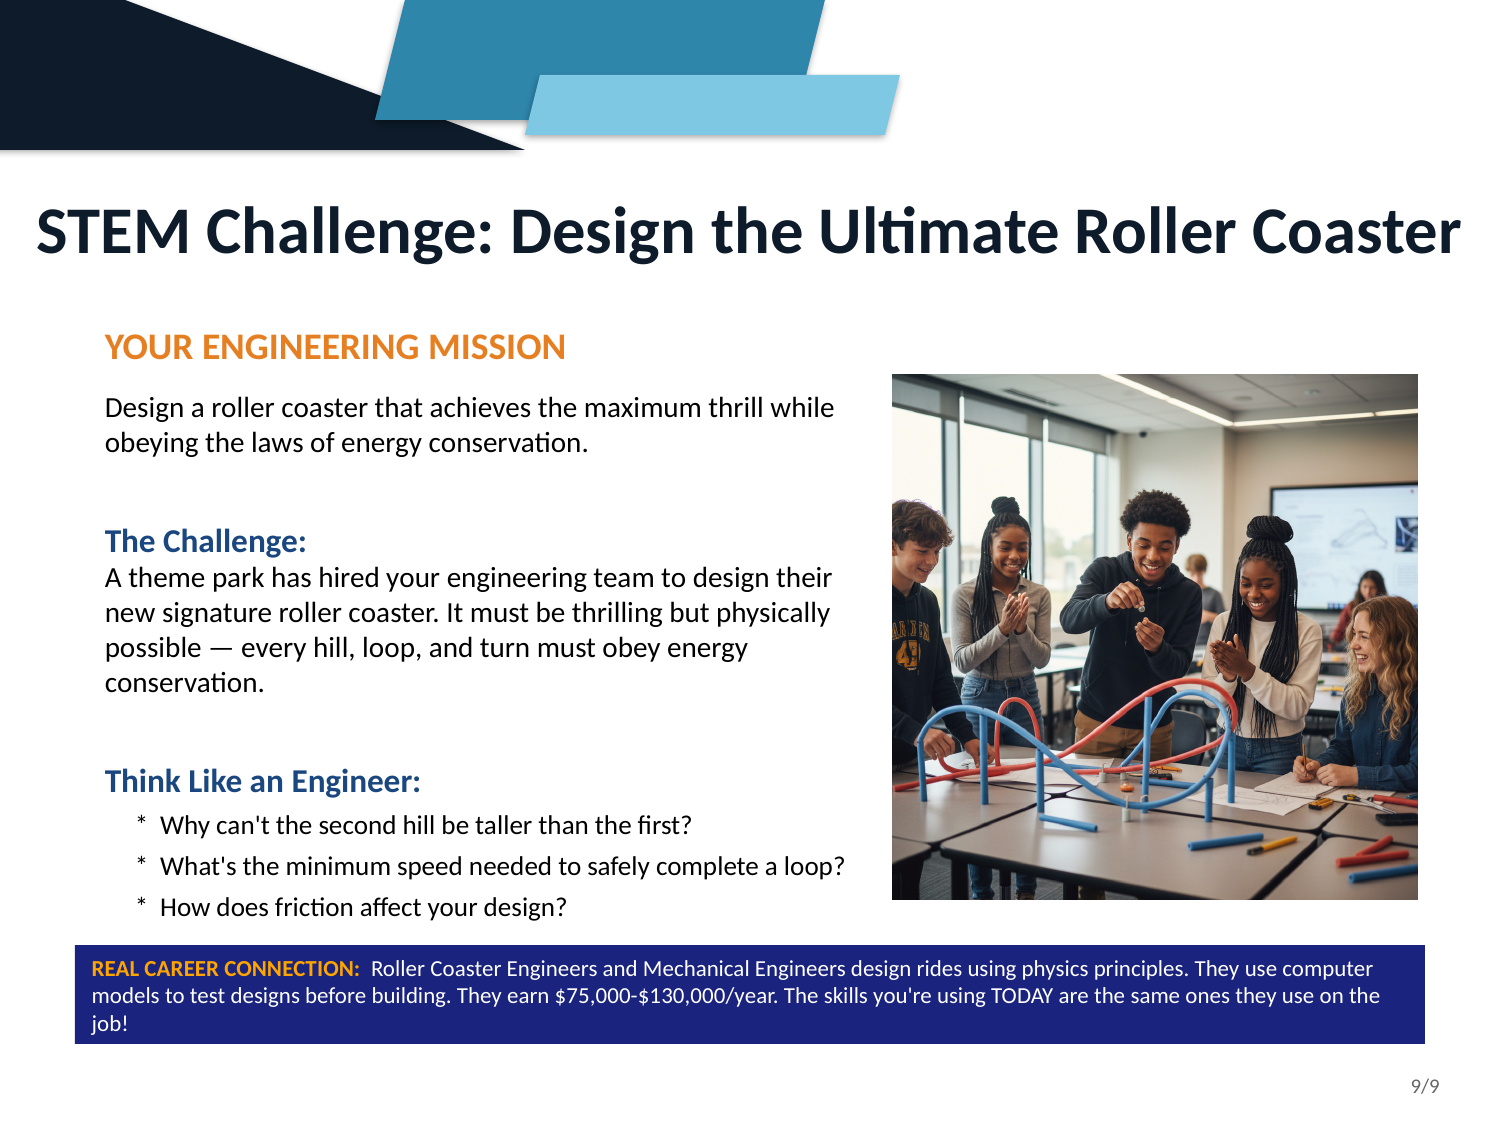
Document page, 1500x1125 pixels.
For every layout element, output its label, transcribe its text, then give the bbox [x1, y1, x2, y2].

text_box STEM Challenge: Design the Ultimate Roller Coaster [22, 179, 1478, 275]
text_box [374, 0, 826, 121]
text_box YOUR ENGINEERING MISSION Design a roller coaster that achieves the maximum thrill while obeying the laws of energy conservation. The Challenge: A theme park has hired your engineering team to design their new signature roller coaster. It must be thrilling but physically possible — every hill, loop, and turn must obey energy conservation. Think Like an Engineer: * Why can't the second hill be taller than the first? * What's the minimum speed needed to safely complete a loop? * How does friction affect your design? [89, 314, 870, 930]
text_box REAL CAREER CONNECTION: Roller Coaster Engineers and Mechanical Engineers design rides using physics principles. They use computer models to test designs before building. They earn $75,000-$130,000/year. The skills you're using TODAY are the same ones they use on the job! [74, 945, 1425, 1044]
picture [892, 374, 1418, 901]
text_box 9/9 [1395, 1065, 1455, 1105]
text_box [0, 0, 526, 151]
text_box [524, 74, 901, 136]
